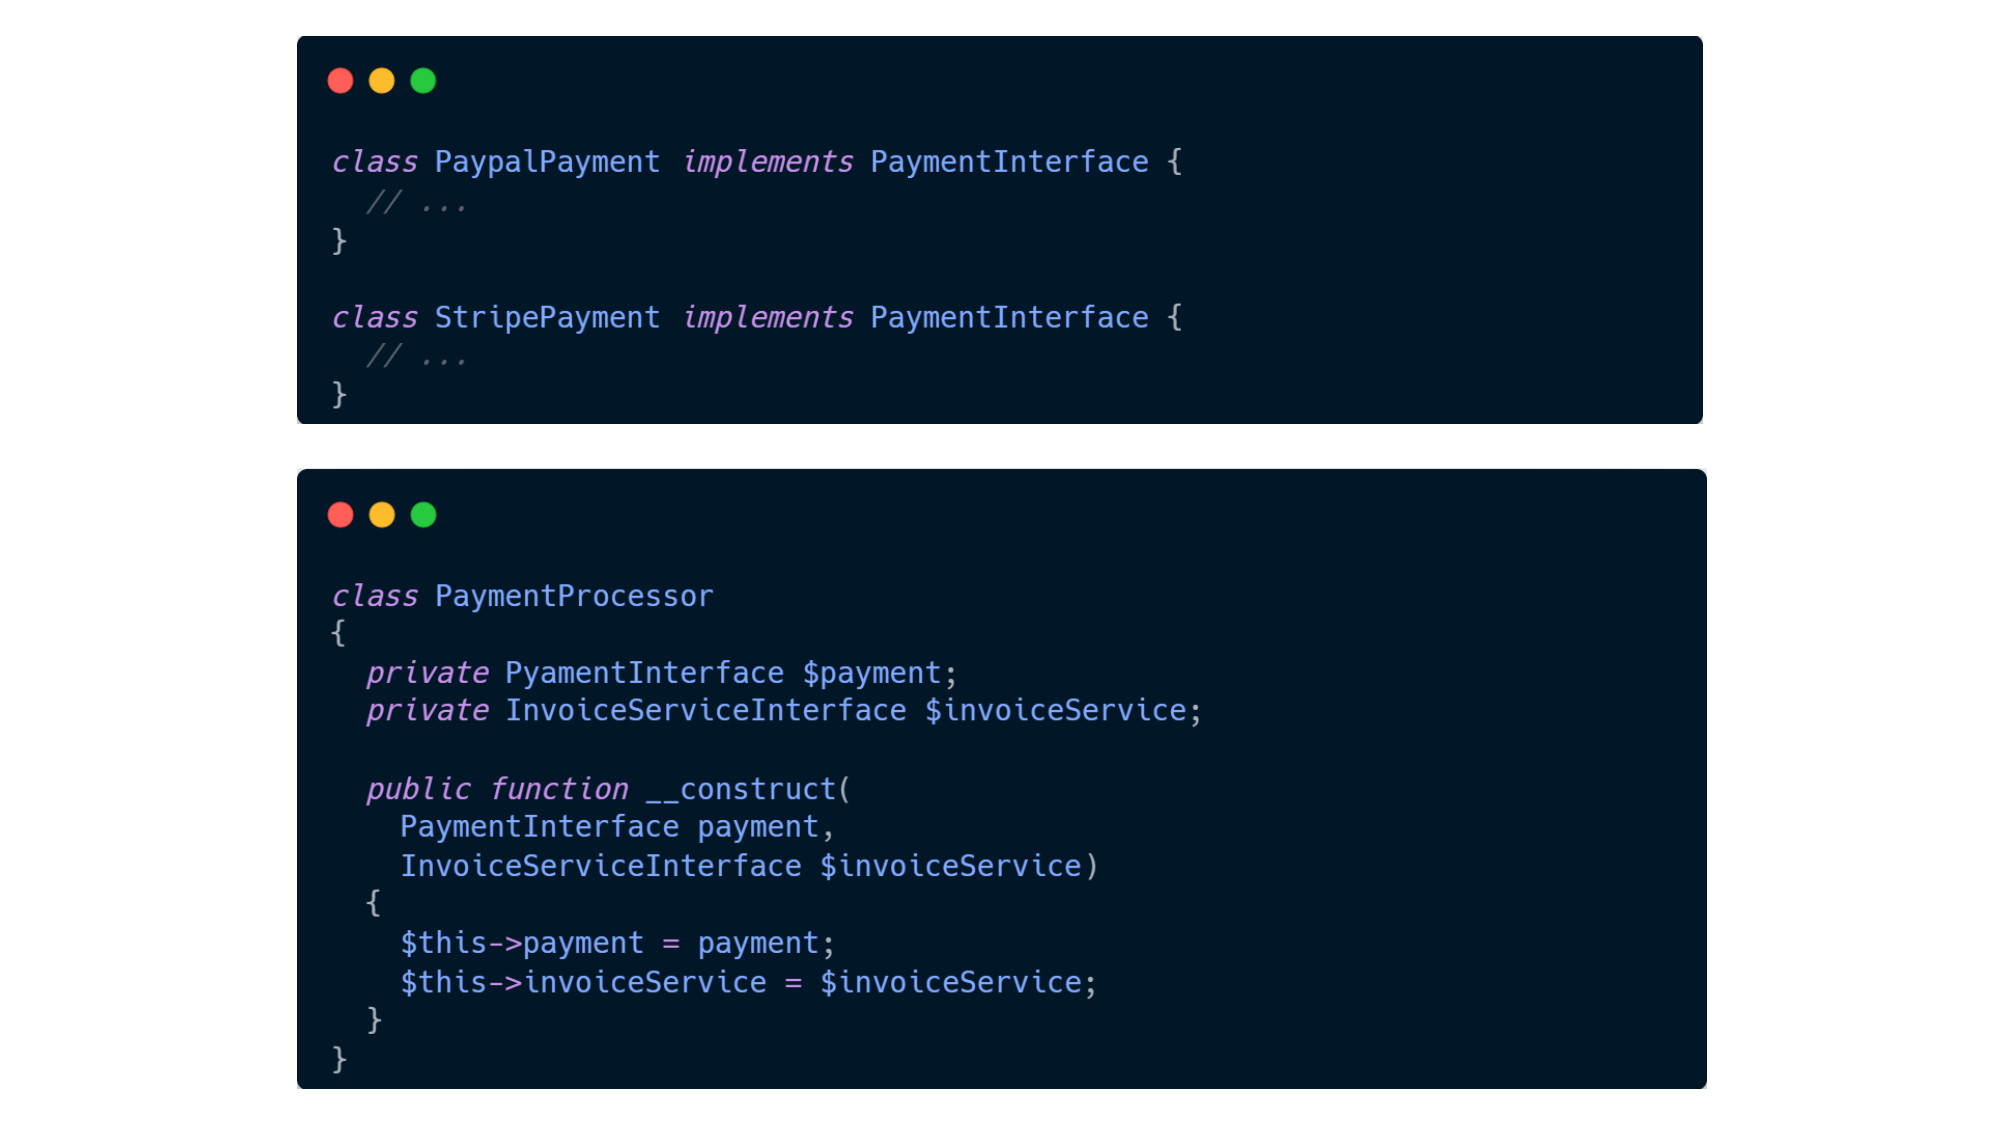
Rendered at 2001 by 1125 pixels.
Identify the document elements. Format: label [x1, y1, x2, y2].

picture [297, 36, 1703, 424]
picture [296, 468, 1707, 1089]
